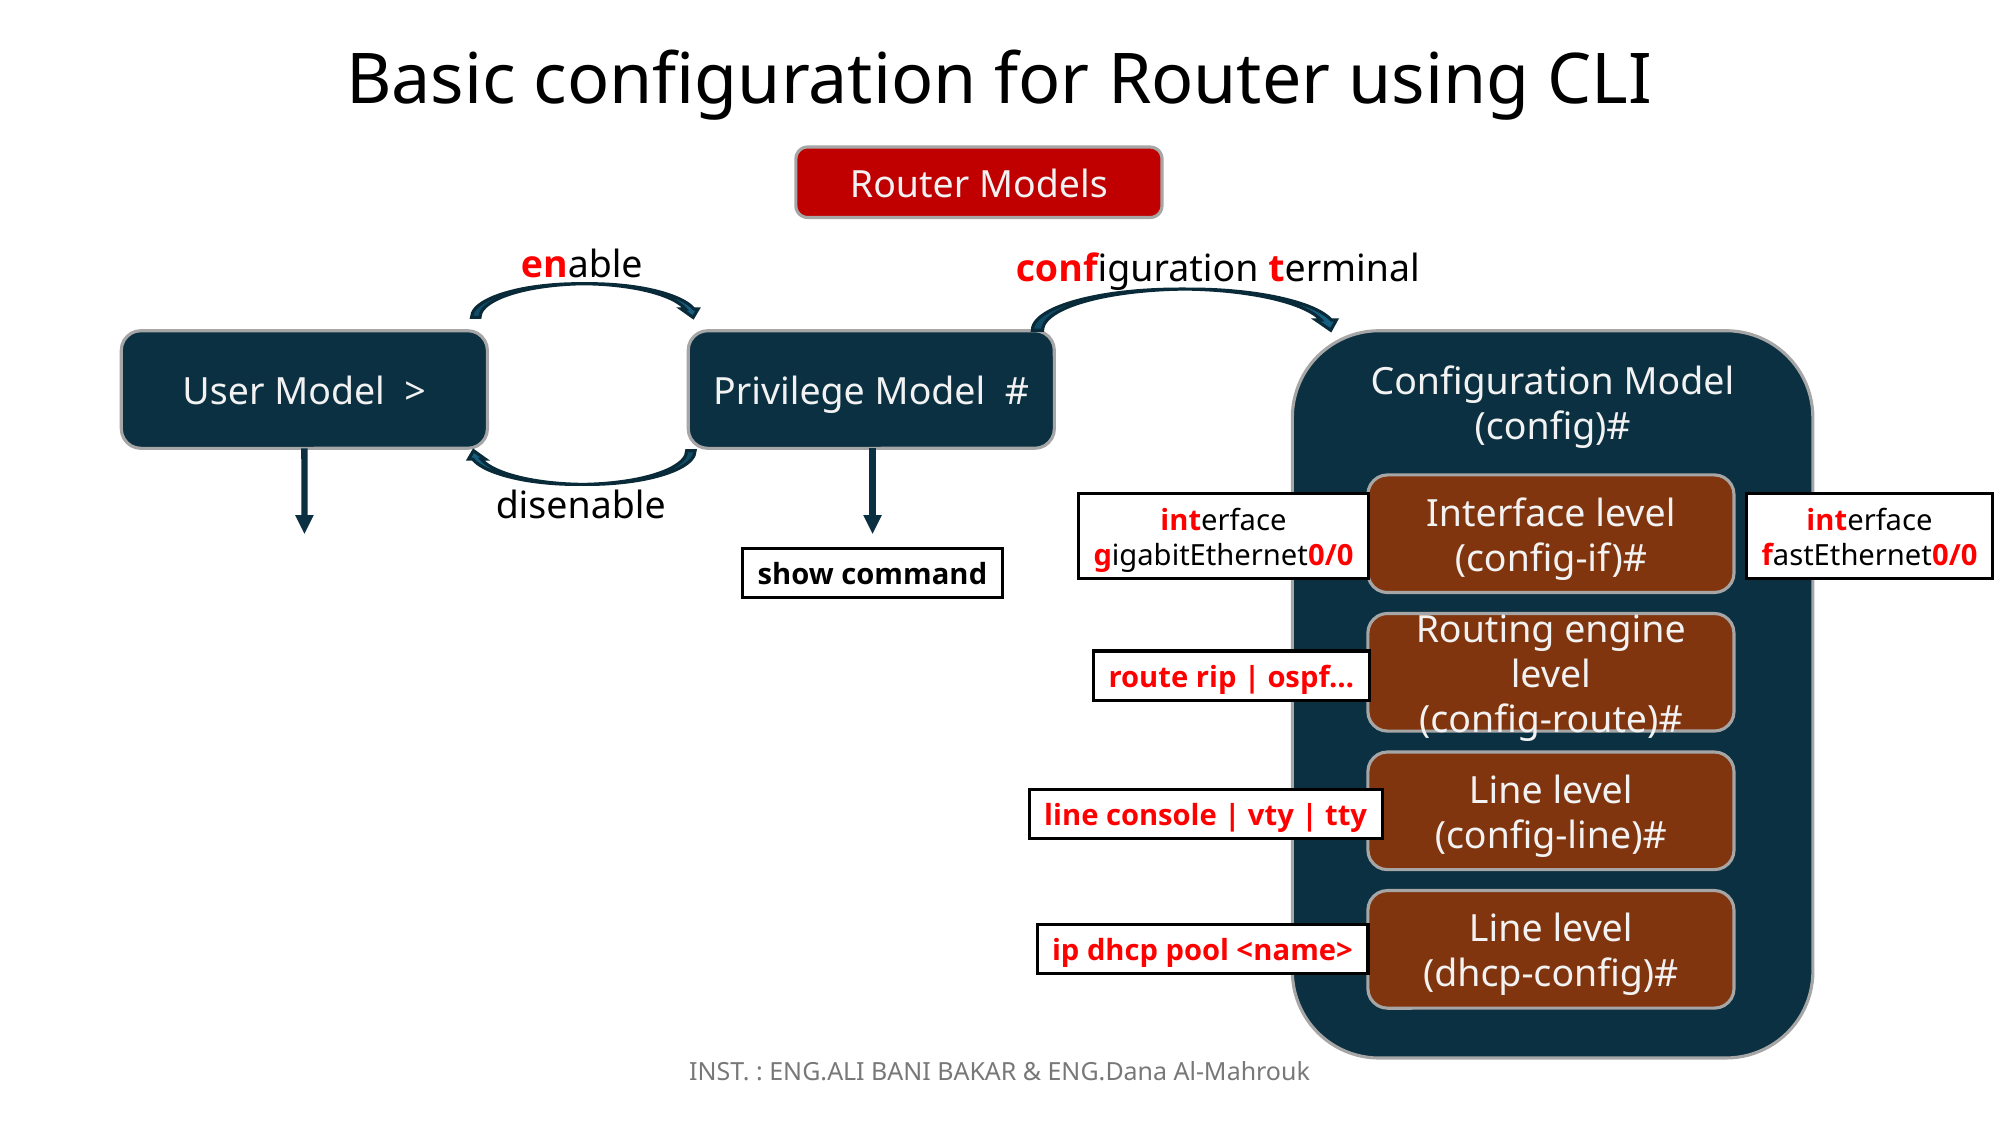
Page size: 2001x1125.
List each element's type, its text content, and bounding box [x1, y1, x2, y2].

footer INST. : ENG.ALI BANI BAKAR & ENG.Dana Al-Mahrouk [662, 1042, 1338, 1103]
text_box line console | vty | tty [1028, 788, 1384, 840]
text_box Privilege Model # [686, 329, 1056, 450]
text_box [1257, 297, 1340, 333]
title Basic configuration for Router using CLI [320, 27, 1680, 134]
text_box Interface level (config-if)# [1366, 473, 1736, 595]
text_box User Model > [119, 329, 490, 450]
text_box enable [506, 232, 658, 292]
text_box interface gigabitEthernet0/0 [1077, 492, 1370, 580]
text_box configuration terminal [1001, 236, 1435, 297]
text_box [469, 291, 524, 319]
text_box show command [741, 547, 1004, 599]
text_box Router Models [794, 145, 1164, 220]
text_box [654, 449, 698, 473]
text_box [645, 289, 701, 320]
text_box Routing engine level (config-route)# [1366, 611, 1736, 733]
text_box ip dhcp pool <name> [1036, 923, 1370, 975]
text_box route rip | ospf… [1092, 649, 1371, 702]
text_box [465, 448, 510, 473]
text_box Line level (dhcp-config)# [1366, 888, 1736, 1010]
text_box Configuration Model (config)# [1290, 329, 1815, 1060]
text_box interface fastEthernet0/0 [1745, 492, 1994, 580]
text_box disenable [481, 473, 681, 534]
text_box Line level (config-line)# [1366, 750, 1736, 872]
text_box [1030, 297, 1111, 332]
